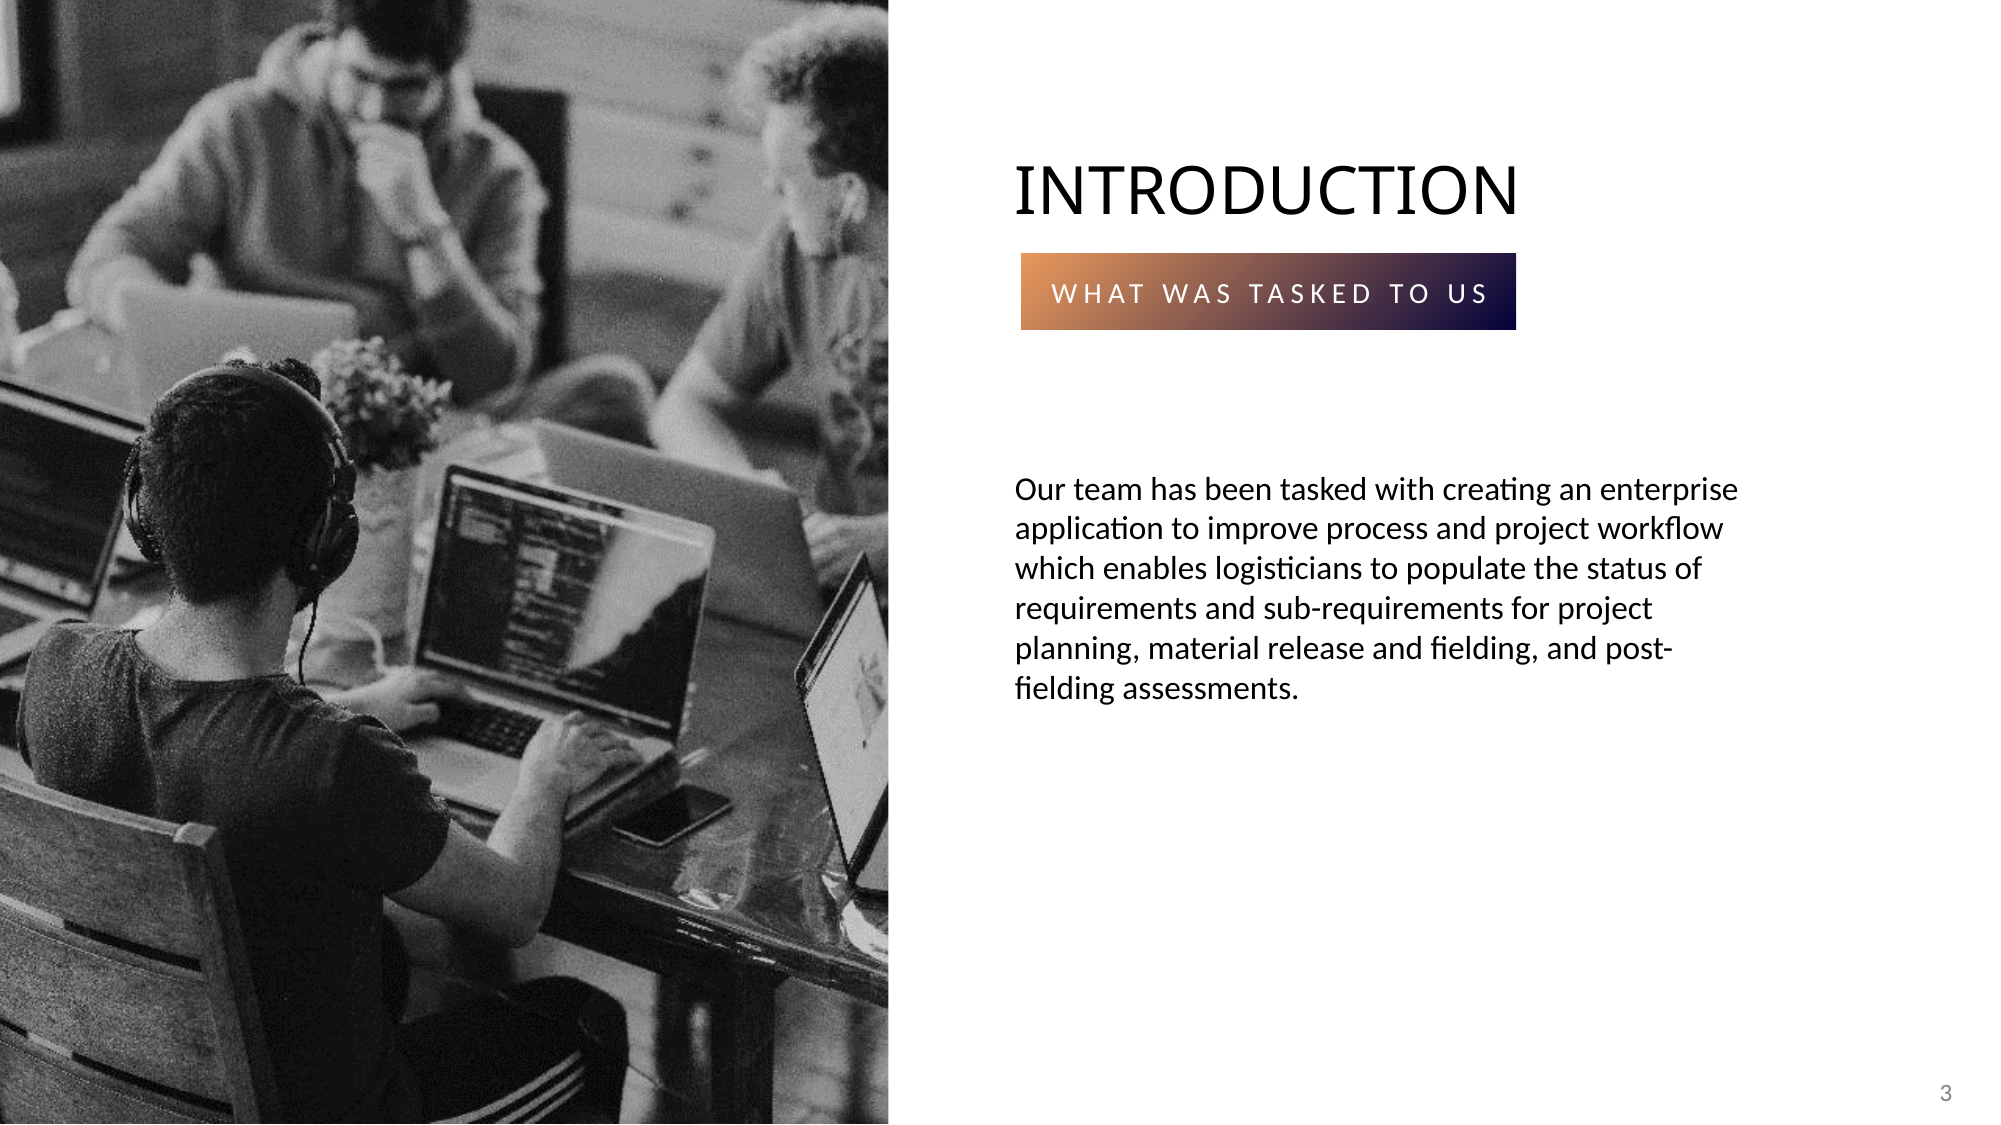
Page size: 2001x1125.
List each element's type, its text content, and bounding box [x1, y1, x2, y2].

list Our team has been tasked with creating an enterprise application to improve process and project workflow which enables logisticians to populate the status of requirements and sub-requirements for project planning, material release and fielding, and post-fielding assessments. [999, 459, 1763, 824]
title INTRODUCTION [999, 100, 1968, 246]
list WHAT WAS TASKED TO US [1021, 253, 1517, 330]
picture [0, 0, 889, 1124]
slide_number 3 [1894, 1061, 1968, 1121]
